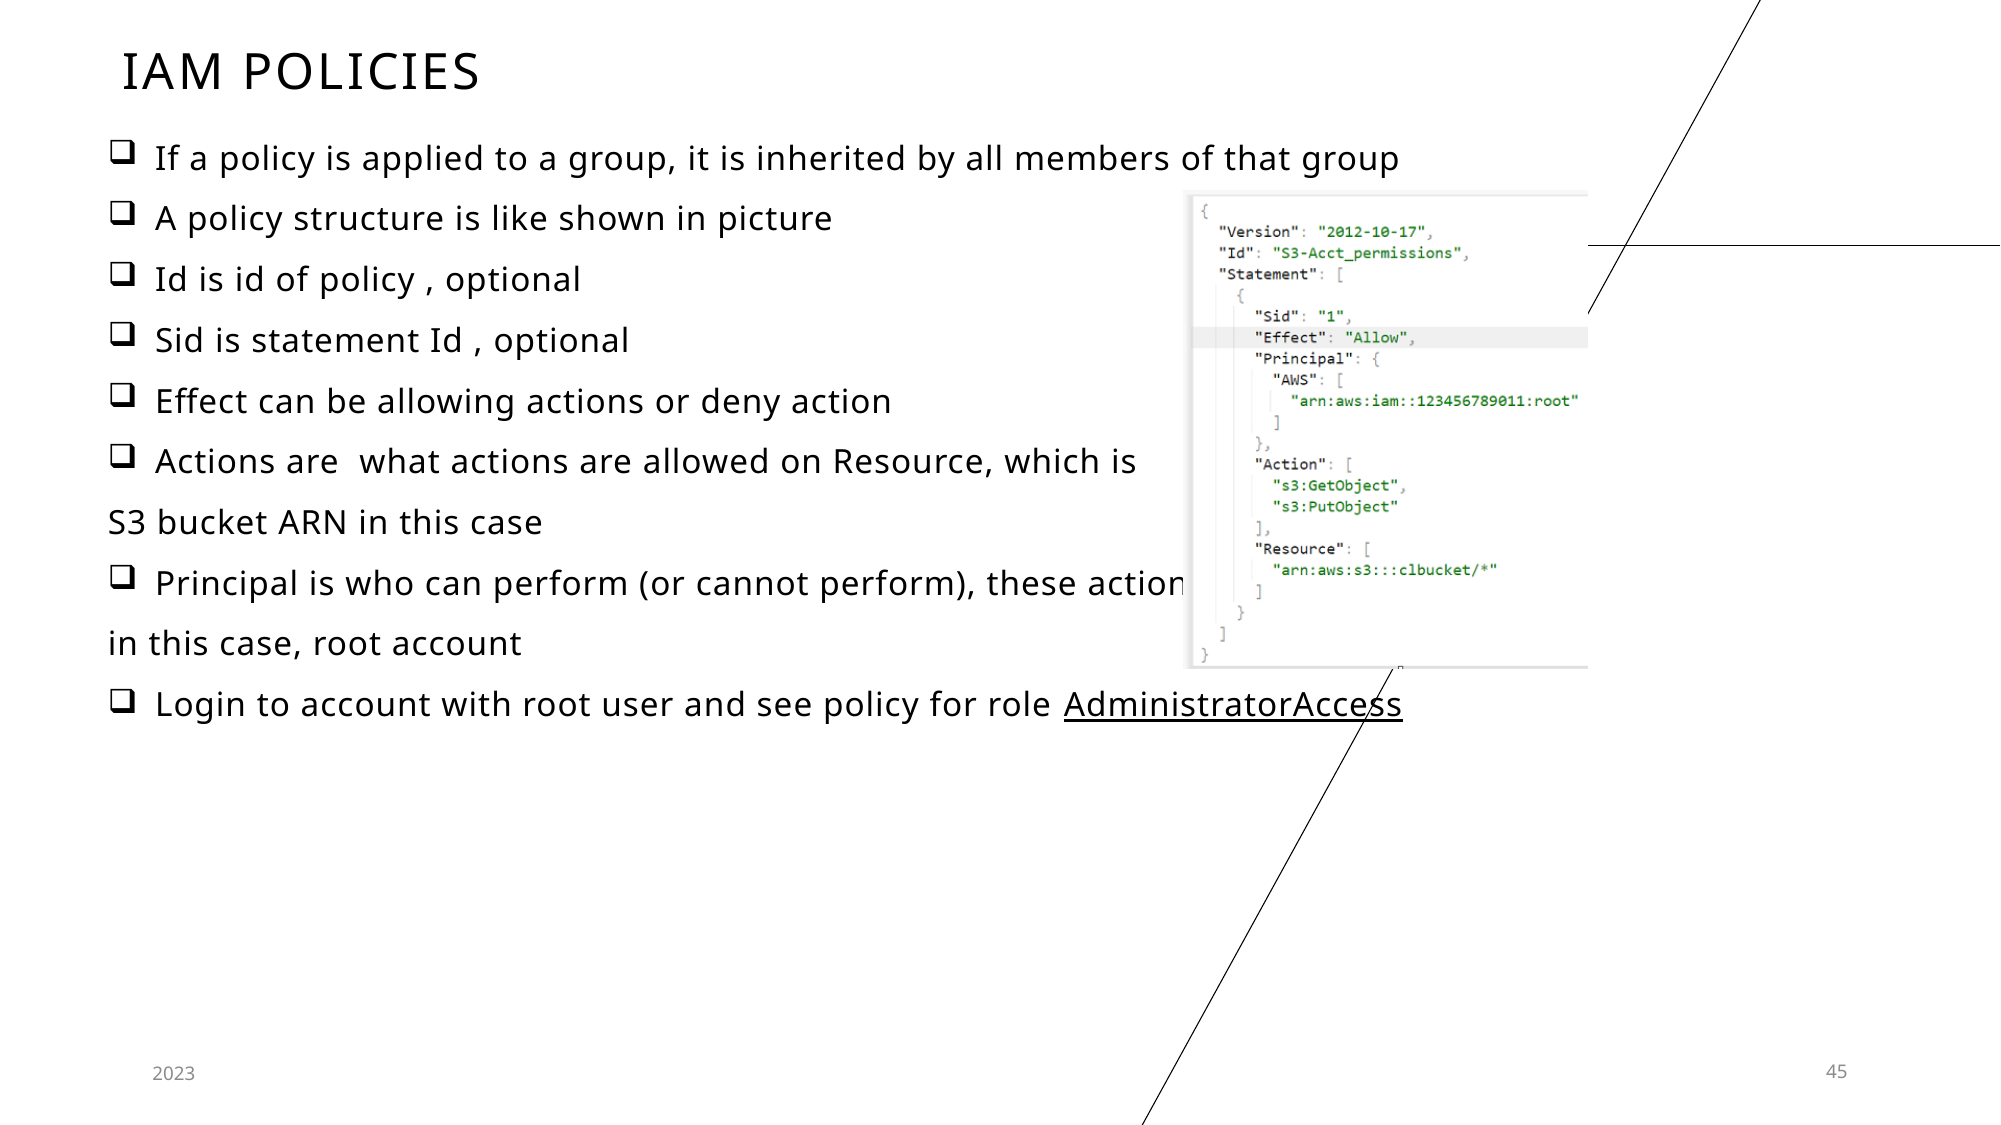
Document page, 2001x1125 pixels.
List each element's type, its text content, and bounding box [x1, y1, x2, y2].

slide_number 2023 [137, 1042, 338, 1103]
title IAM policies [108, 23, 1445, 108]
picture [1183, 190, 1588, 669]
list If a policy is applied to a group, it is inherited by all members of that group A policy structure is like shown in picture Id is id of policy , optional Sid is statement Id , optional Effect can be allowing actions or deny action Actions are what actions are allowed on Resource, which is S3 bucket ARN in this case Principal is who can perform (or cannot perform), these actions, in this case, root account Login to account with root user and see policy for role AdministratorAccess [93, 129, 1848, 1030]
slide_number 45 [1412, 1042, 1863, 1103]
